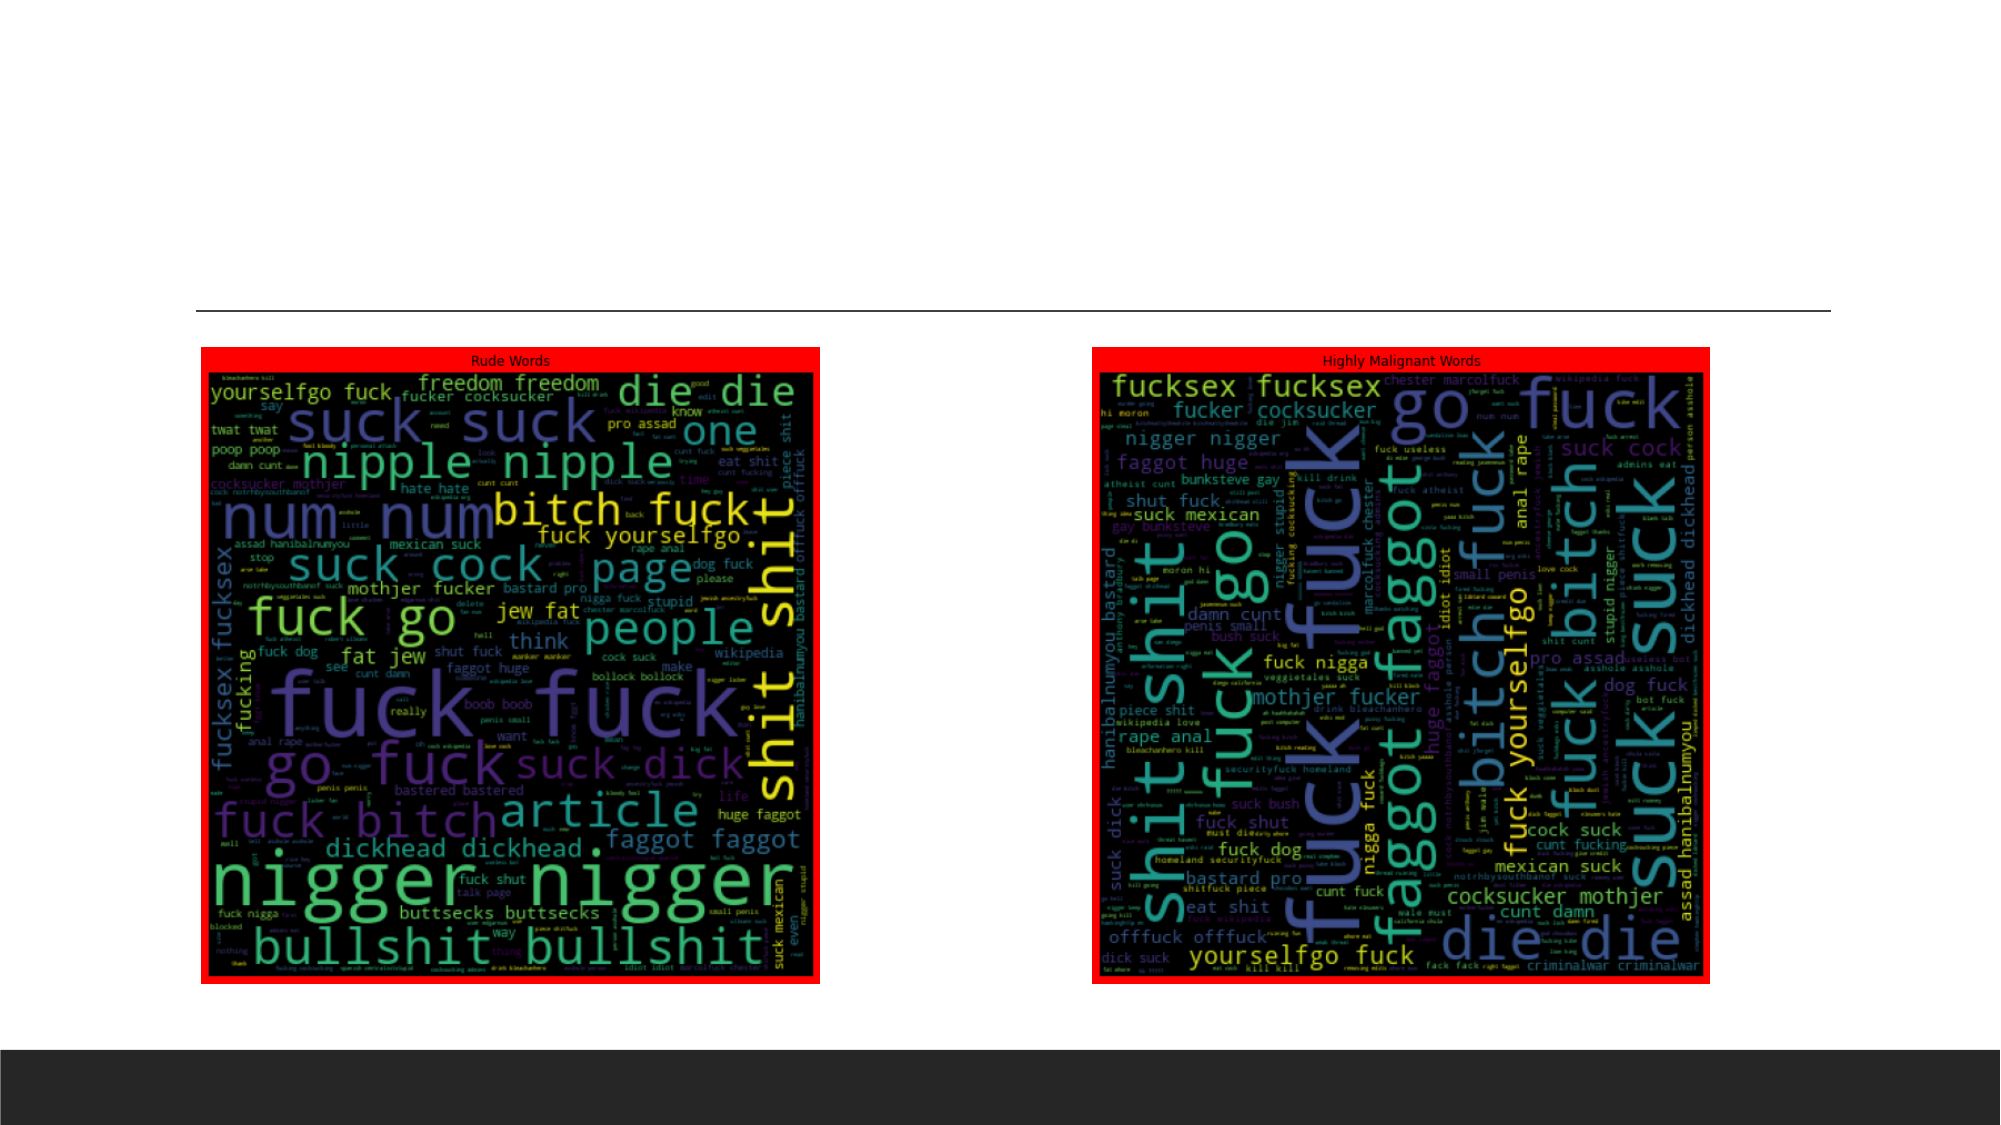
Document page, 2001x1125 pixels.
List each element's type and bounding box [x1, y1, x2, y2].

picture [1091, 346, 1711, 985]
picture [200, 346, 820, 985]
